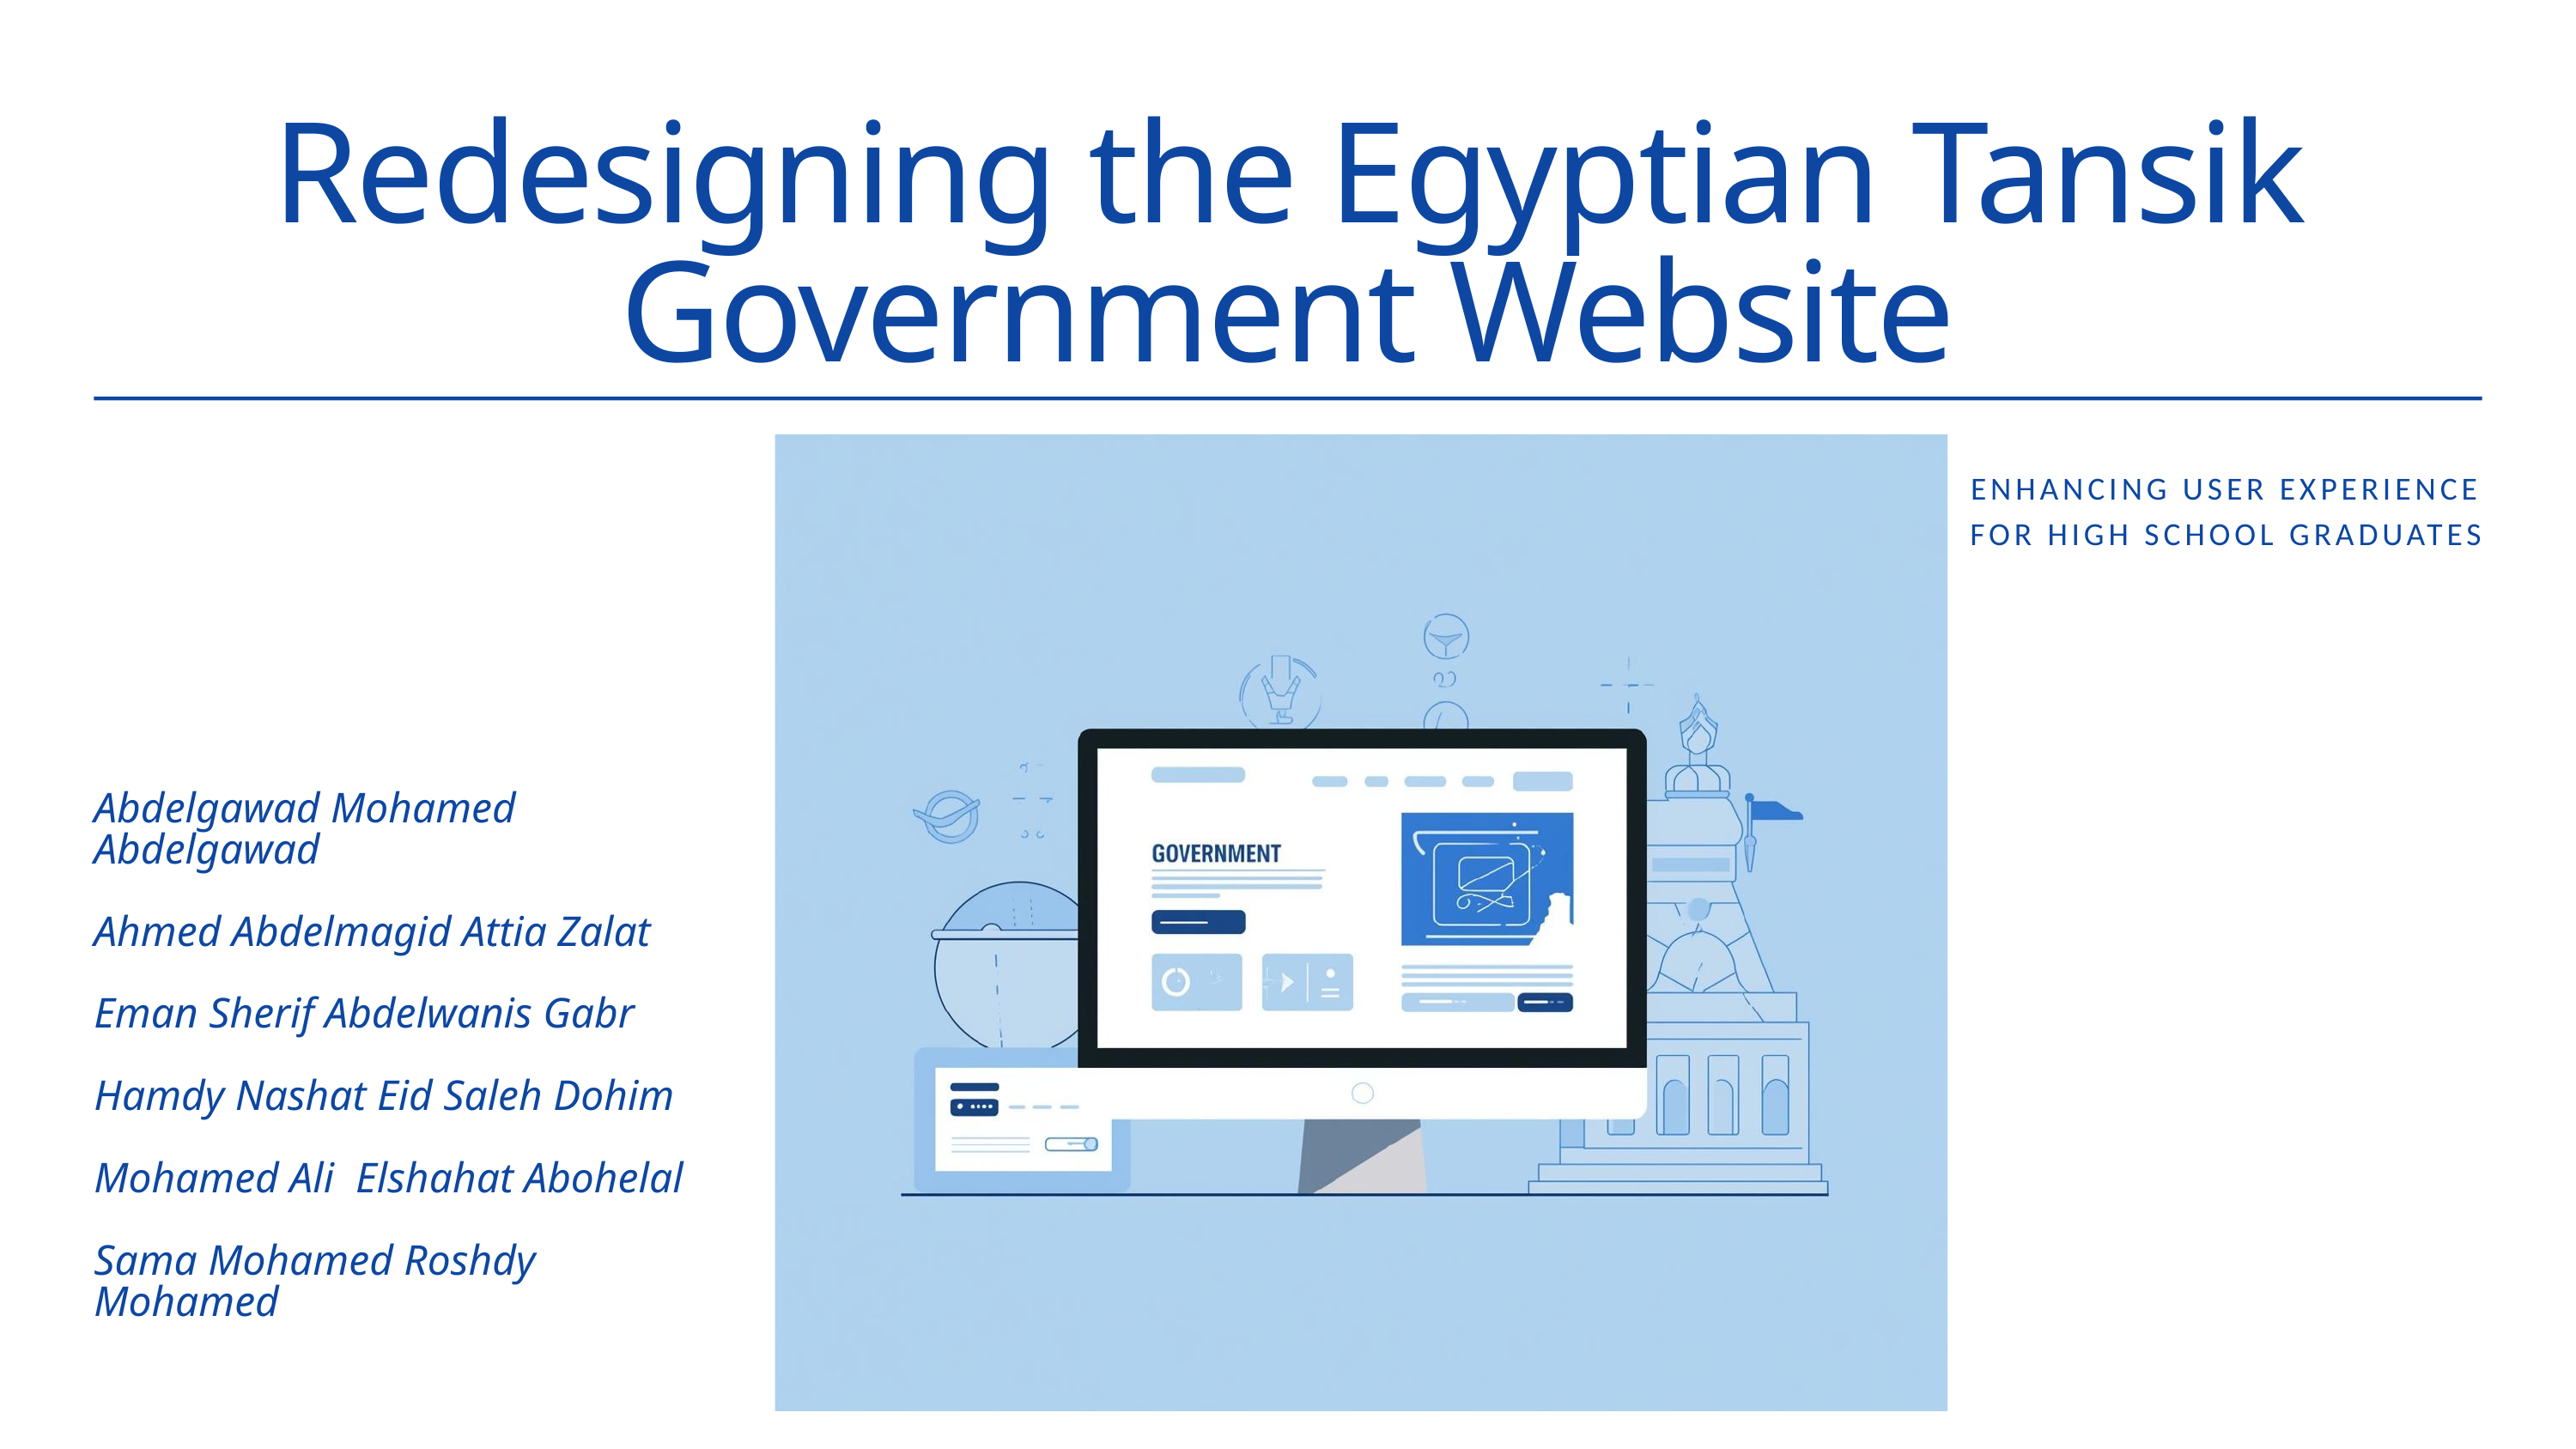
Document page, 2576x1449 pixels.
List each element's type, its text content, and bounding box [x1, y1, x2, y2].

text_box ENHANCING USER EXPERIENCE FOR HIGH SCHOOL GRADUATES [1952, 461, 2482, 552]
text_box Abdelgawad Mohamed Abdelgawad Ahmed Abdelmagid Attia Zalat Eman Sherif Abdelwanis Gabr Hamdy Nashat Eid Saleh Dohim Mohamed Ali Elshahat Abohelal Sama Mohamed Roshdy Mohamed [94, 790, 732, 1448]
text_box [775, 433, 1948, 1411]
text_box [94, 94, 2482, 400]
